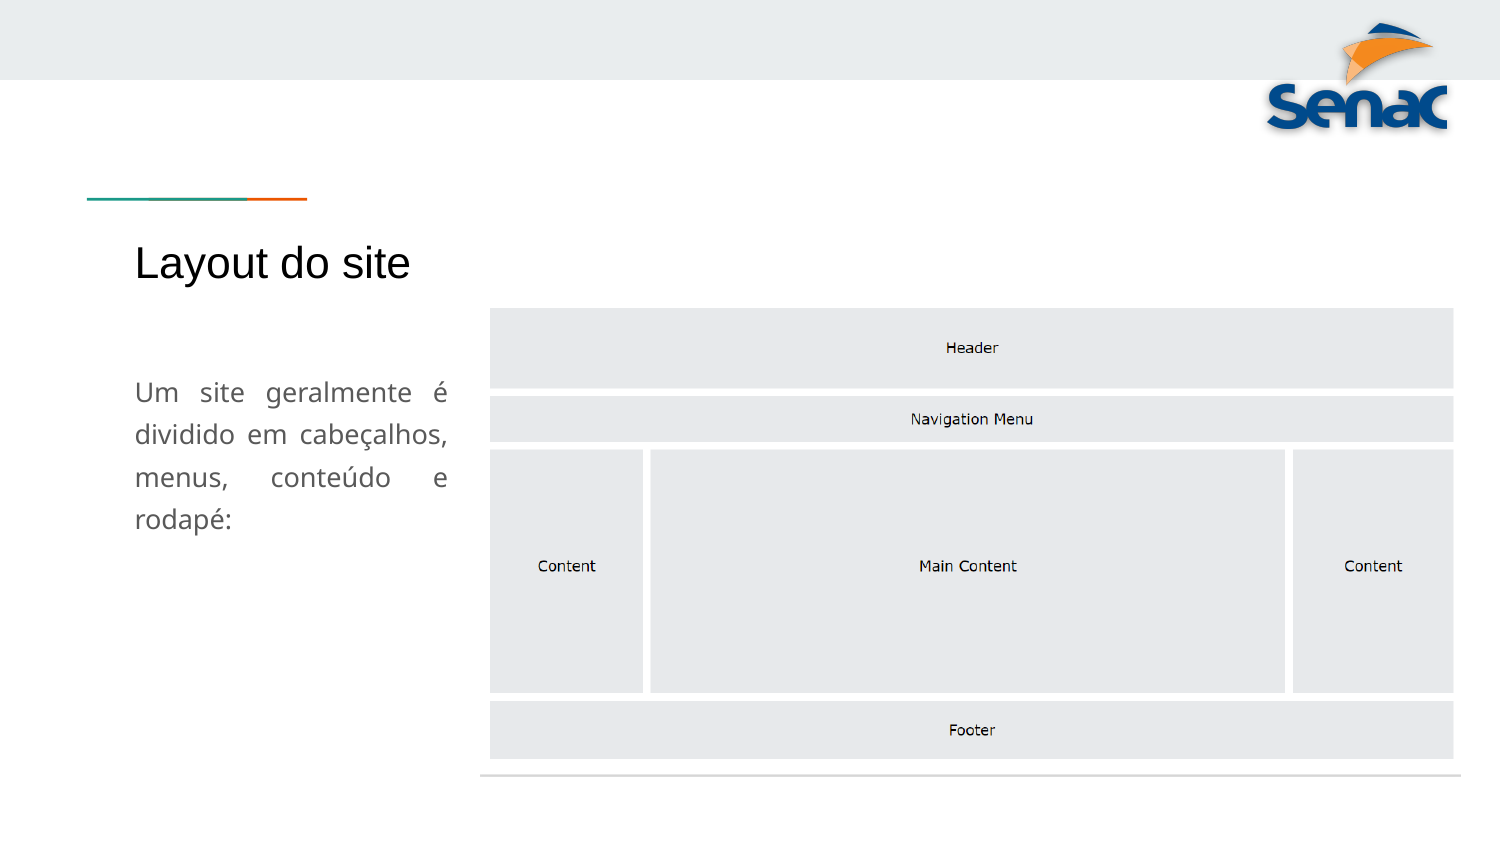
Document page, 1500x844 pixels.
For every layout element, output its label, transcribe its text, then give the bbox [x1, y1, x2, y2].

picture [1266, 22, 1448, 129]
title Layout do site [119, 216, 1381, 305]
picture [479, 301, 1461, 777]
list Um site geralmente é dividido em cabeçalhos, menus, conteúdo e rodapé: [119, 353, 464, 725]
